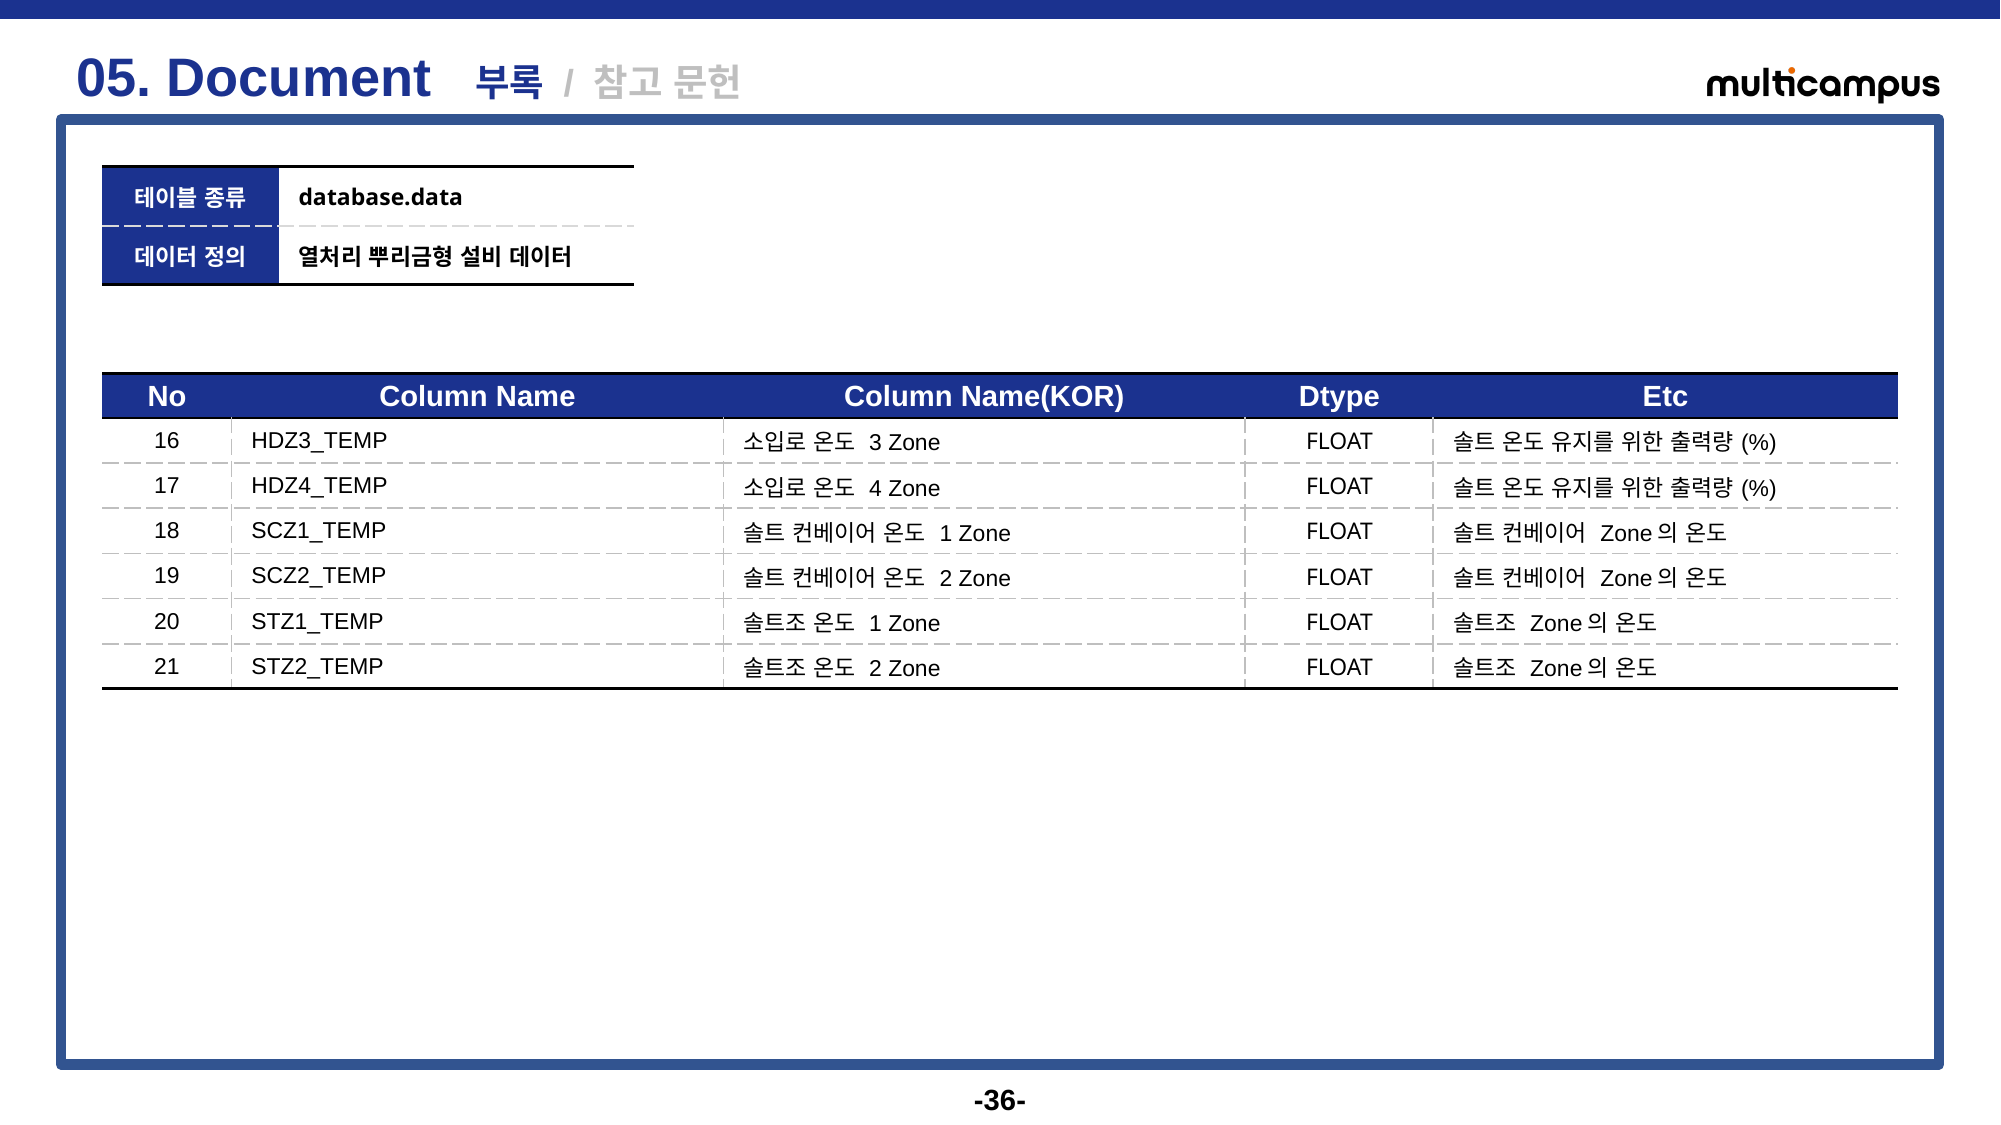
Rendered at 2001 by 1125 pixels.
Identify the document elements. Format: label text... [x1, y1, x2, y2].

table_header Dtype [1245, 375, 1433, 417]
text_box 05. Document 부록 / 참고 문헌 [60, 31, 1940, 117]
table_cell 솔트조 온도 1 Zone [723, 599, 1245, 644]
table_cell HDZ4_TEMP [231, 463, 723, 508]
table_cell SCZ1_TEMP [231, 508, 723, 553]
table_cell 솔트 컨베이어 Zone의 온도 [1433, 553, 1898, 599]
table_cell STZ2_TEMP [231, 644, 723, 687]
table_cell FLOAT [1245, 463, 1433, 508]
text_box [59, 117, 1941, 1067]
table_header Column Name [231, 375, 723, 417]
table_cell 솔트 컨베이어 온도 1 Zone [723, 508, 1245, 553]
table_header Etc [1433, 375, 1898, 417]
table_cell FLOAT [1245, 419, 1433, 463]
table_cell SCZ2_TEMP [231, 553, 723, 599]
table_cell 소입로 온도 3 Zone [723, 419, 1245, 463]
table_cell STZ1_TEMP [231, 599, 723, 644]
table_cell 소입로 온도 4 Zone [723, 463, 1245, 508]
table_cell 21 [102, 644, 231, 687]
table_cell 16 [102, 419, 231, 463]
table_header Column Name(KOR) [723, 375, 1245, 417]
table_cell 솔트조 Zone의 온도 [1433, 644, 1898, 687]
table_cell 19 [102, 553, 231, 599]
table_cell 솔트 컨베이어 Zone의 온도 [1433, 508, 1898, 553]
table_cell FLOAT [1245, 508, 1433, 553]
table_cell 솔트조 온도 2 Zone [723, 644, 1245, 687]
table_header No [102, 375, 231, 417]
table_cell 솔트 온도 유지를 위한 출력량(%) [1433, 419, 1898, 463]
table_cell 솔트조 Zone의 온도 [1433, 599, 1898, 644]
table_cell 20 [102, 599, 231, 644]
table_cell HDZ3_TEMP [231, 419, 723, 463]
table_cell 17 [102, 463, 231, 508]
picture [1707, 66, 1940, 104]
table_cell 18 [102, 508, 231, 553]
table_cell FLOAT [1245, 644, 1433, 687]
table_cell 솔트 컨베이어 온도 2 Zone [723, 553, 1245, 599]
text_box [0, 0, 2000, 21]
table_cell 솔트 온도 유지를 위한 출력량(%) [1433, 463, 1898, 508]
table_cell FLOAT [1245, 553, 1433, 599]
table_cell FLOAT [1245, 599, 1433, 644]
